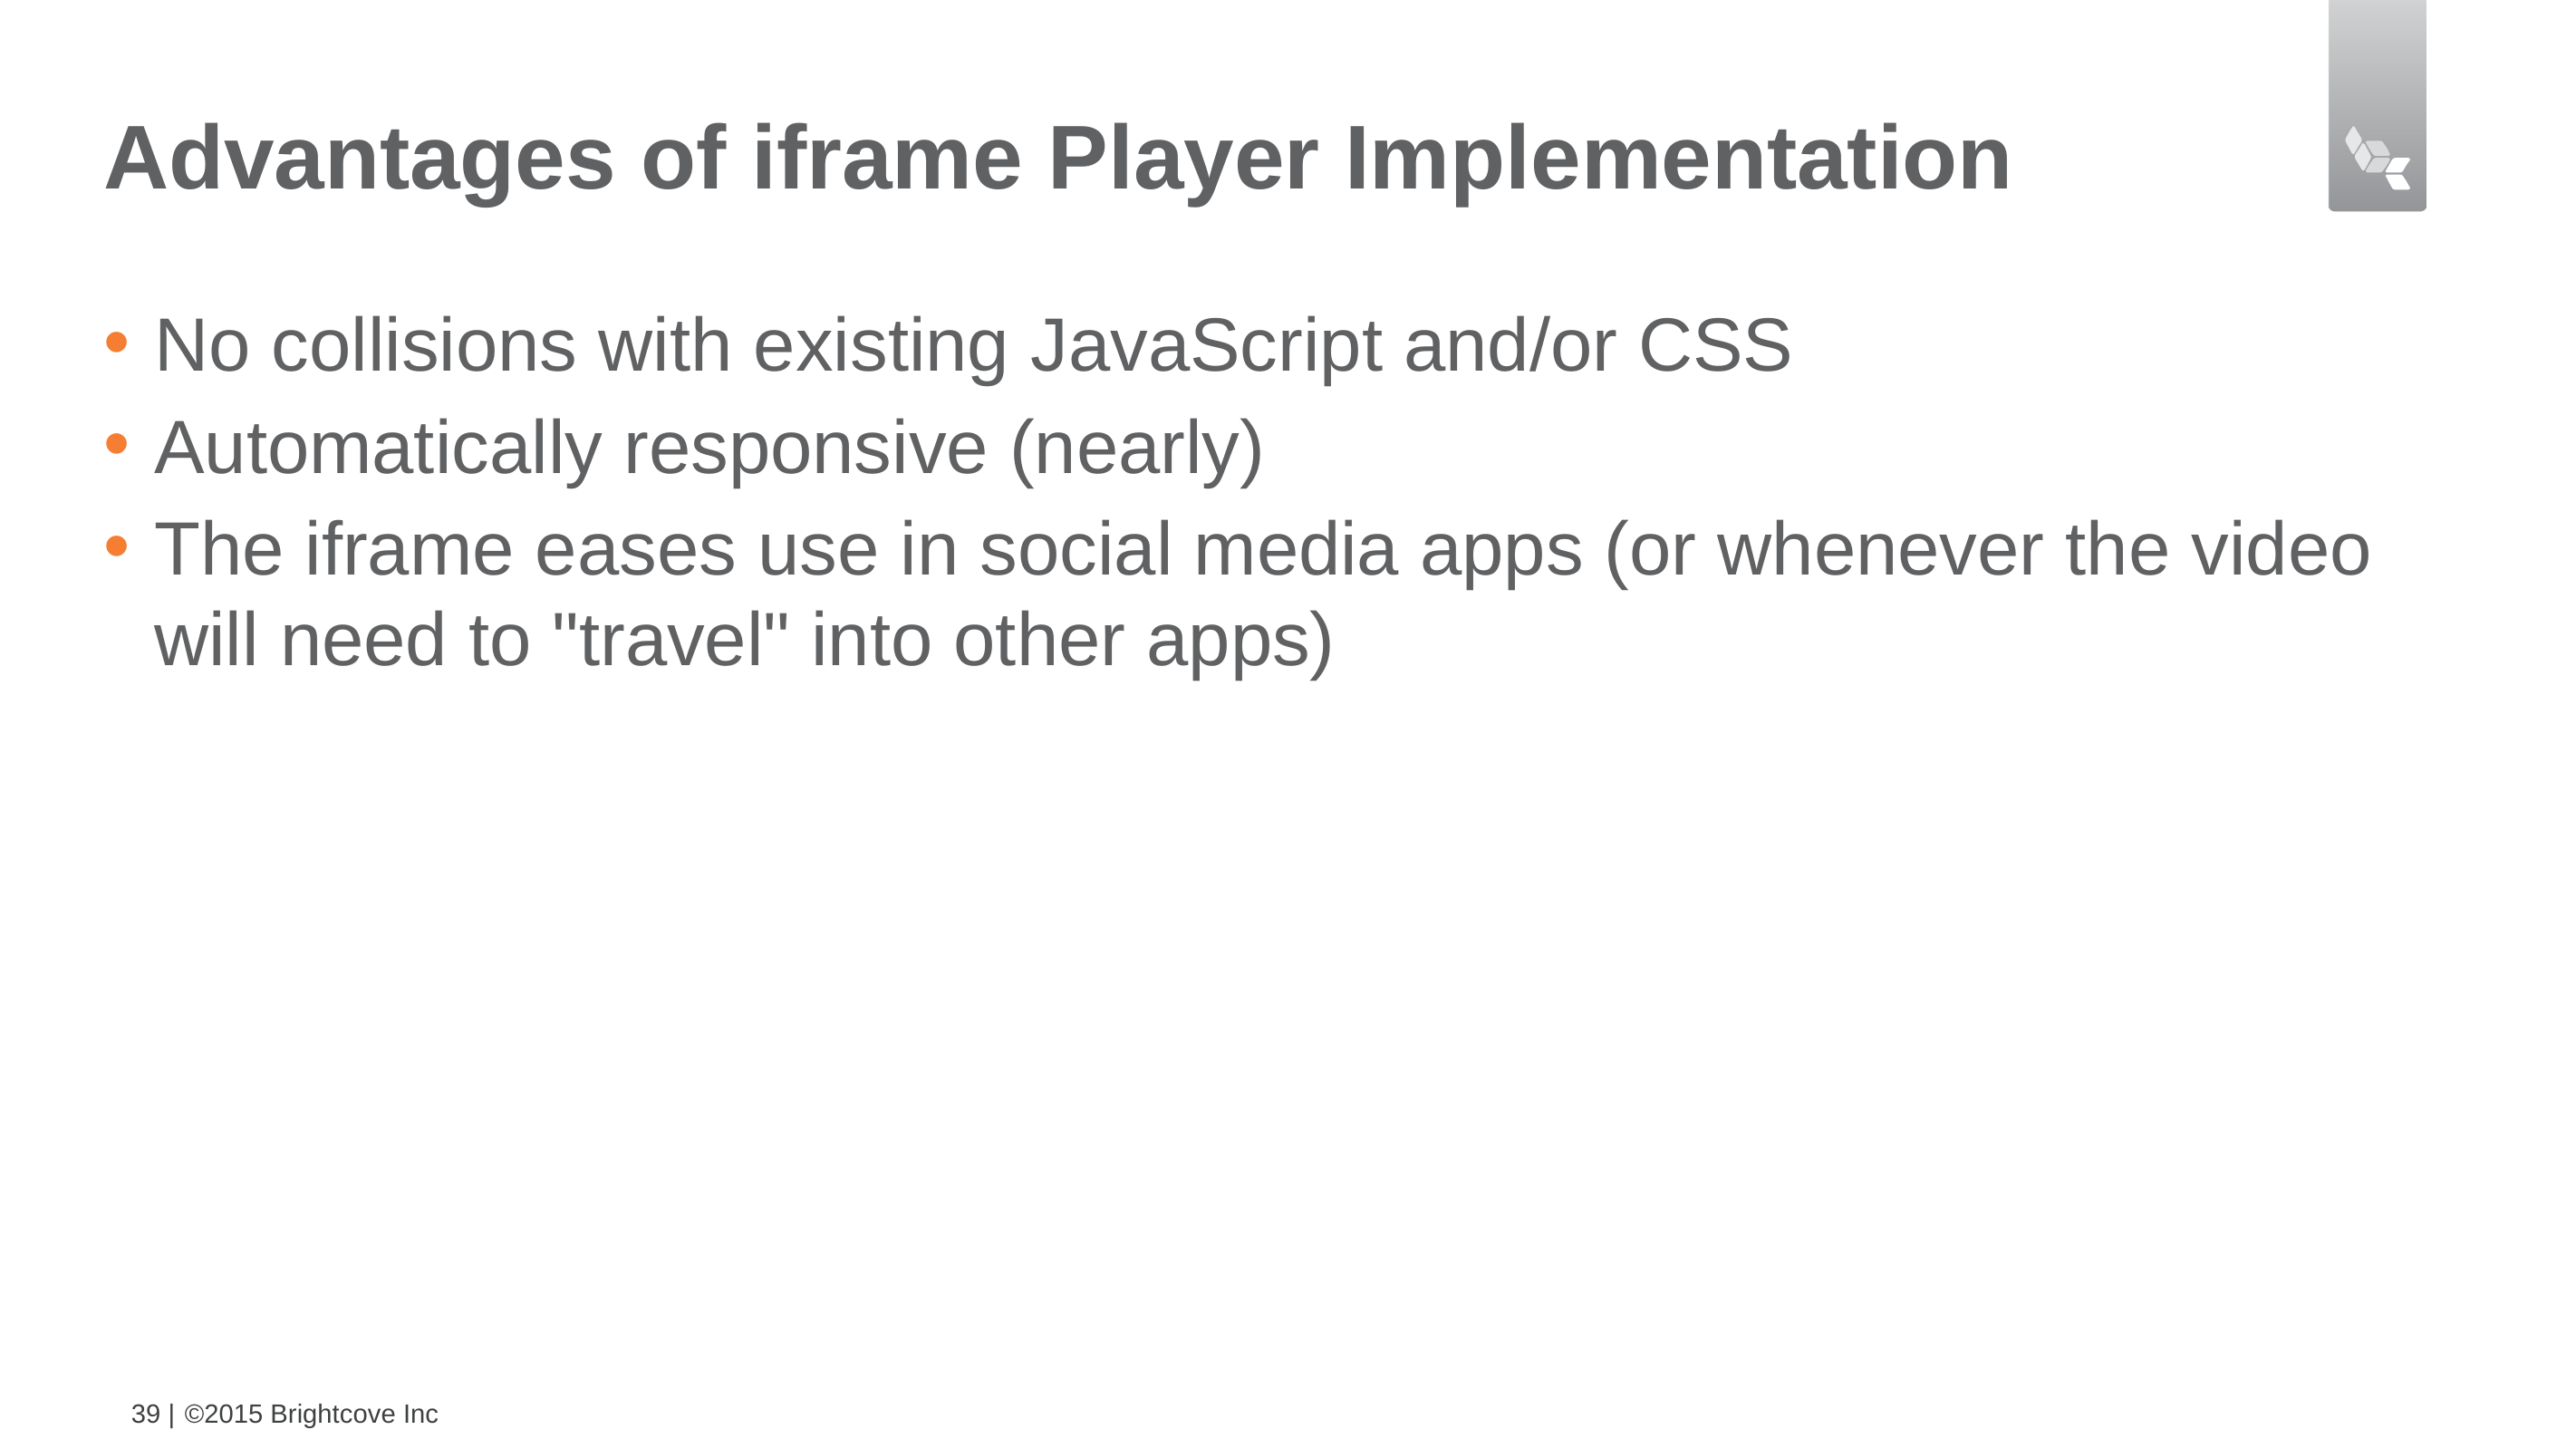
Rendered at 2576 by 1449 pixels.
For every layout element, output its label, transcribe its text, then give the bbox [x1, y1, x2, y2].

footer ©2015 Brightcove Inc [189, 1374, 988, 1449]
list No collisions with existing JavaScript and/or CSS Automatically responsive (nearly) The iframe eases use in social media apps (or whenever the video will need to "travel" into other apps) [80, 284, 2441, 1302]
slide_number 39 | [88, 1374, 189, 1449]
title Advantages of iframe Player Implementation [80, 44, 2270, 260]
